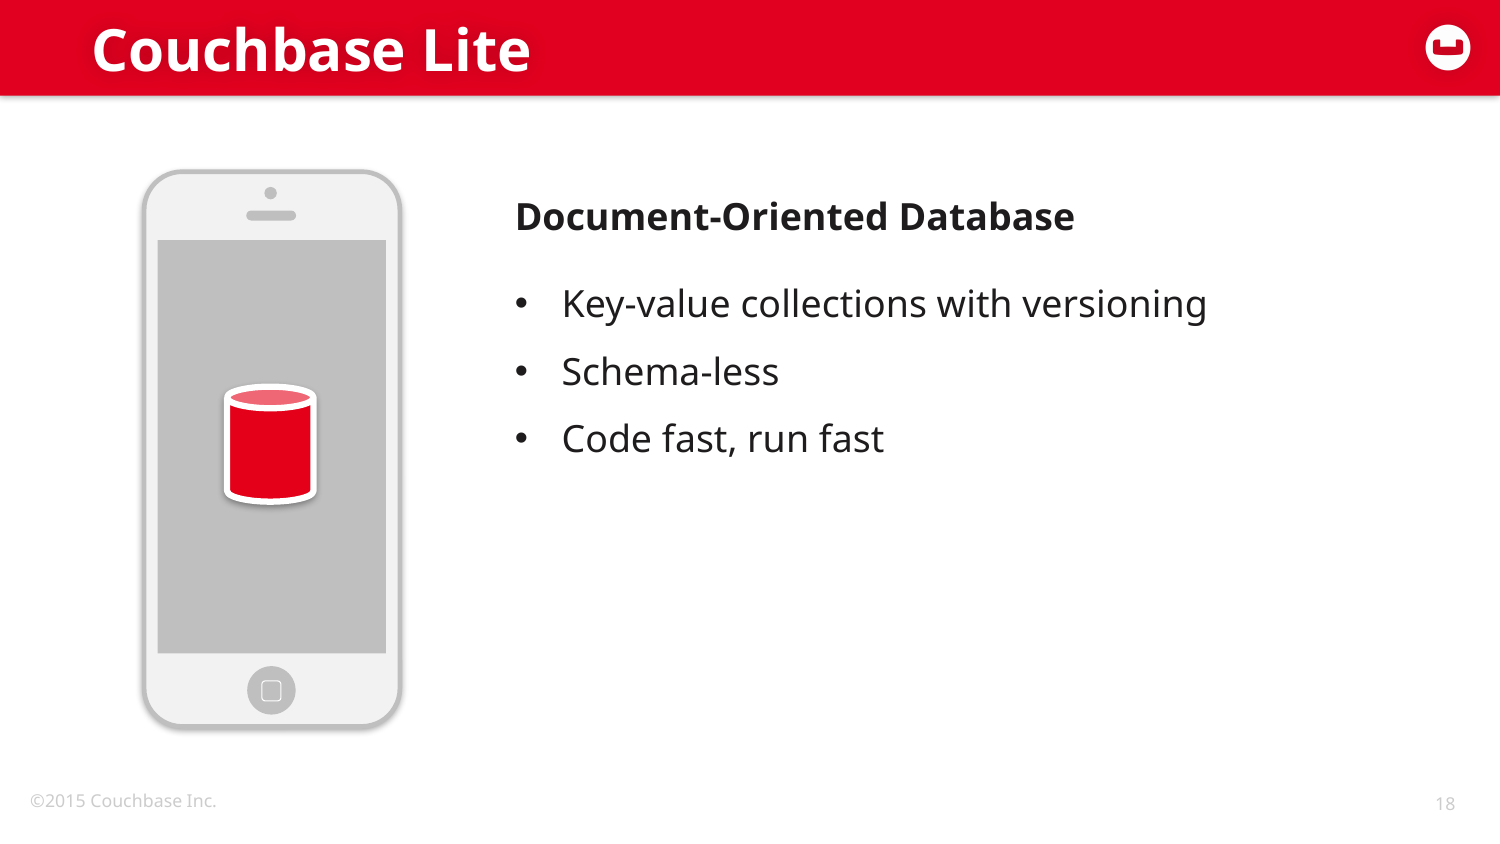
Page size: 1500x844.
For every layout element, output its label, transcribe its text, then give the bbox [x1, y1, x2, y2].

title Couchbase Lite [76, 2, 1389, 91]
text_box Key-value collections with versioning Schema-less Code fast, run fast [500, 250, 1375, 536]
text_box Document-Oriented Database [499, 185, 1250, 246]
picture [1425, 24, 1471, 71]
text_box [143, 171, 401, 727]
